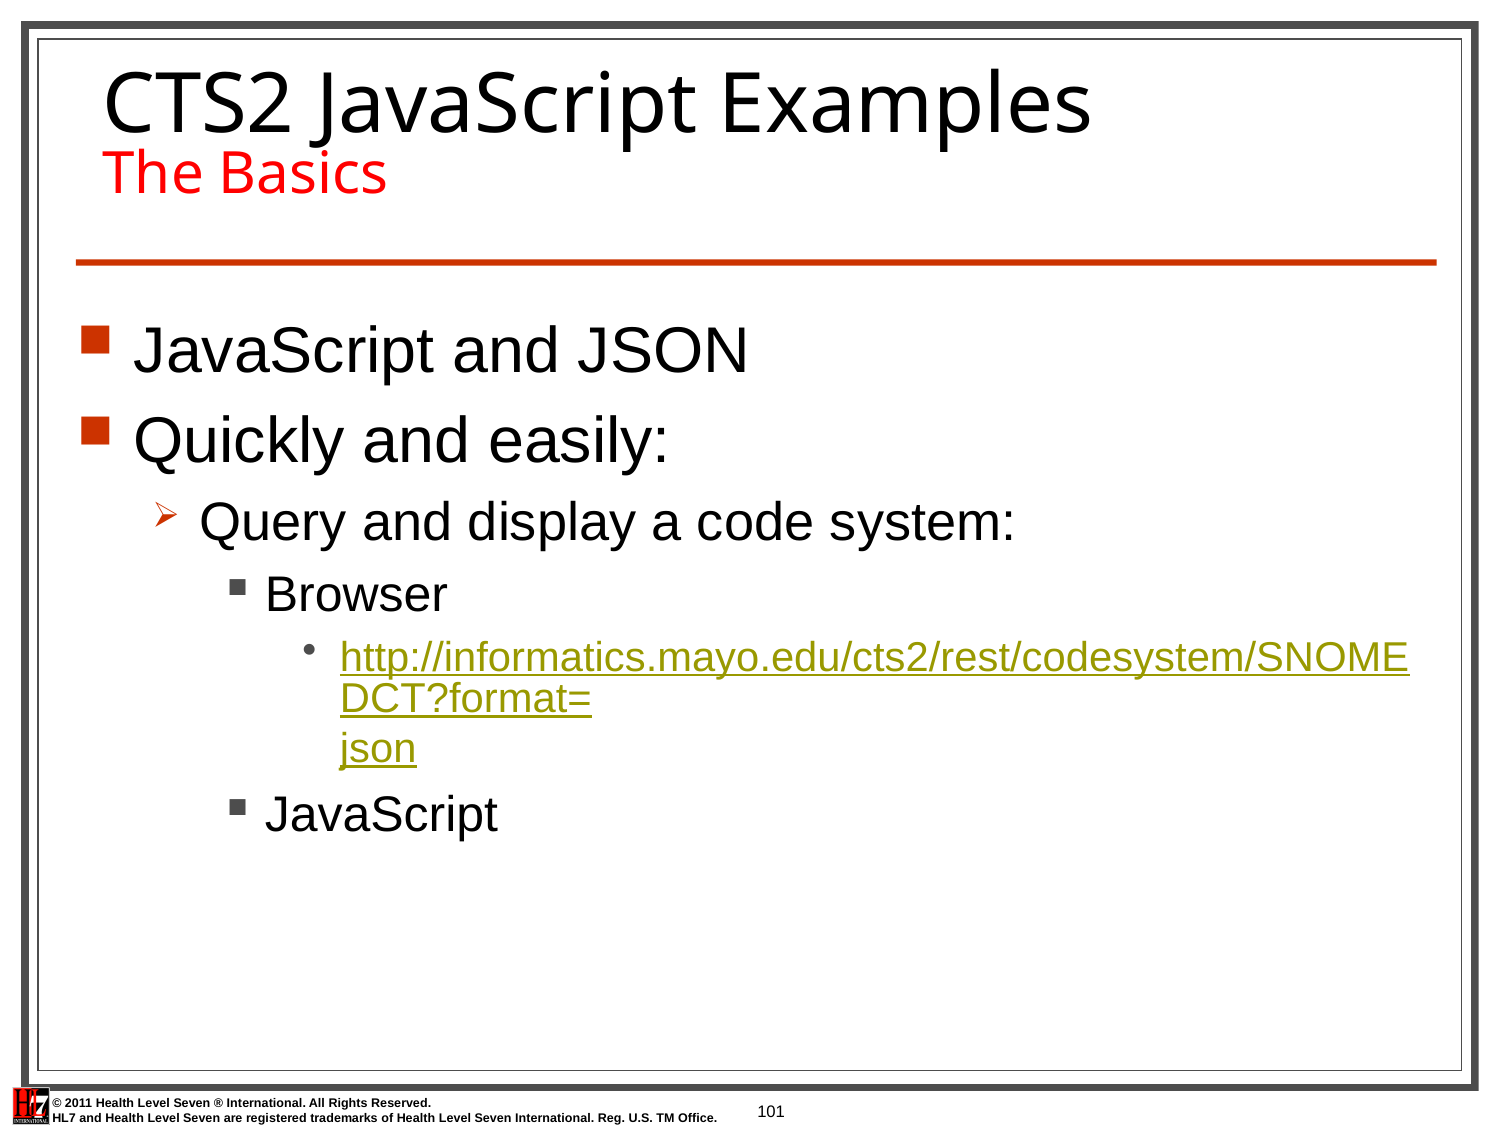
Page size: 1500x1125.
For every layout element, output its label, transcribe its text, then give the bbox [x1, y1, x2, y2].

list JavaScript and JSON Quickly and easily: Query and display a code system: Browser http://informatics.mayo.edu/cts2/rest/codesystem/SNOMEDCT?format=json JavaScript [62, 299, 1438, 1026]
picture [12, 1087, 50, 1125]
title CTS2 JavaScript Examples The Basics [87, 77, 1426, 213]
slide_number 101 [712, 1071, 801, 1125]
